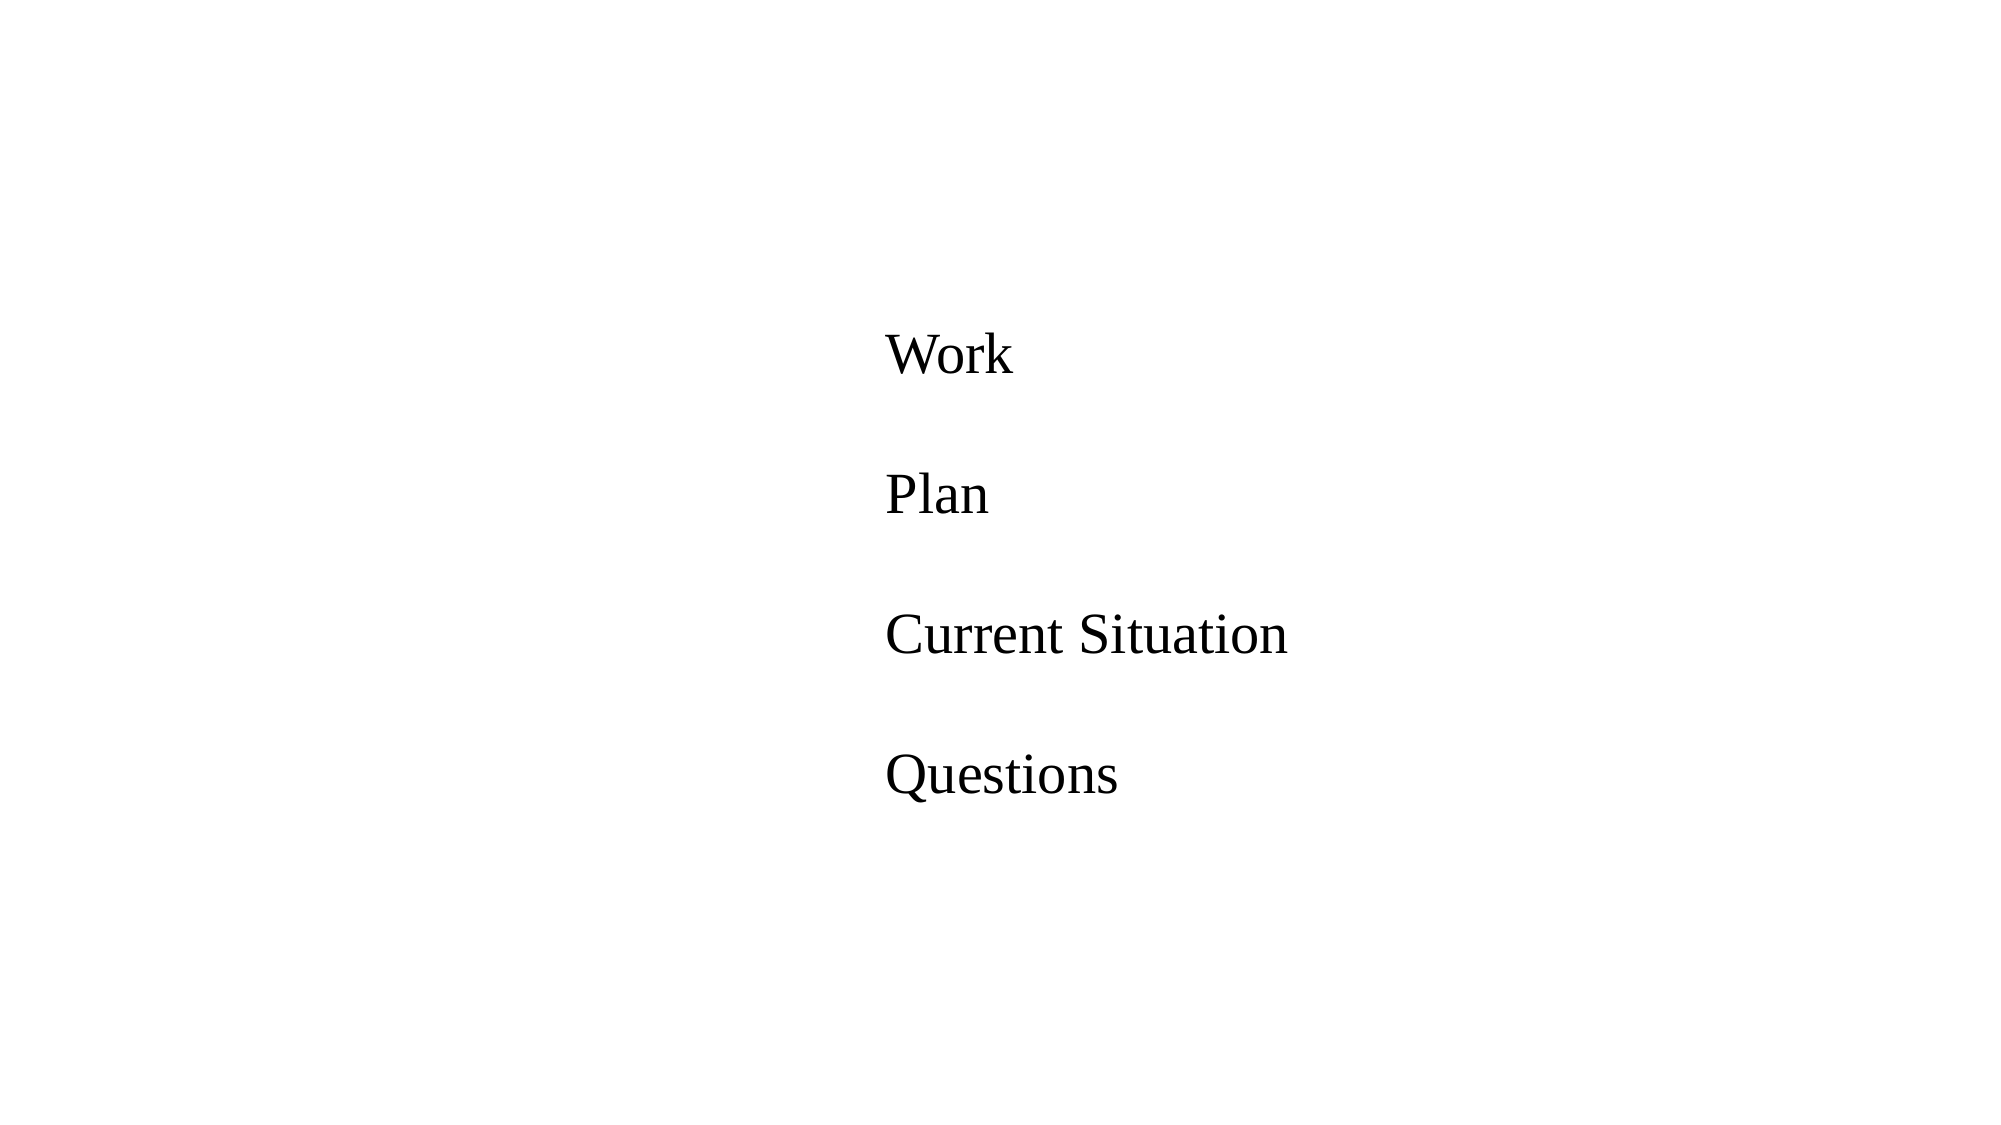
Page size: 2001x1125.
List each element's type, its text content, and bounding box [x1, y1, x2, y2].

text_box Work Plan Current Situation Questions [871, 307, 1350, 813]
